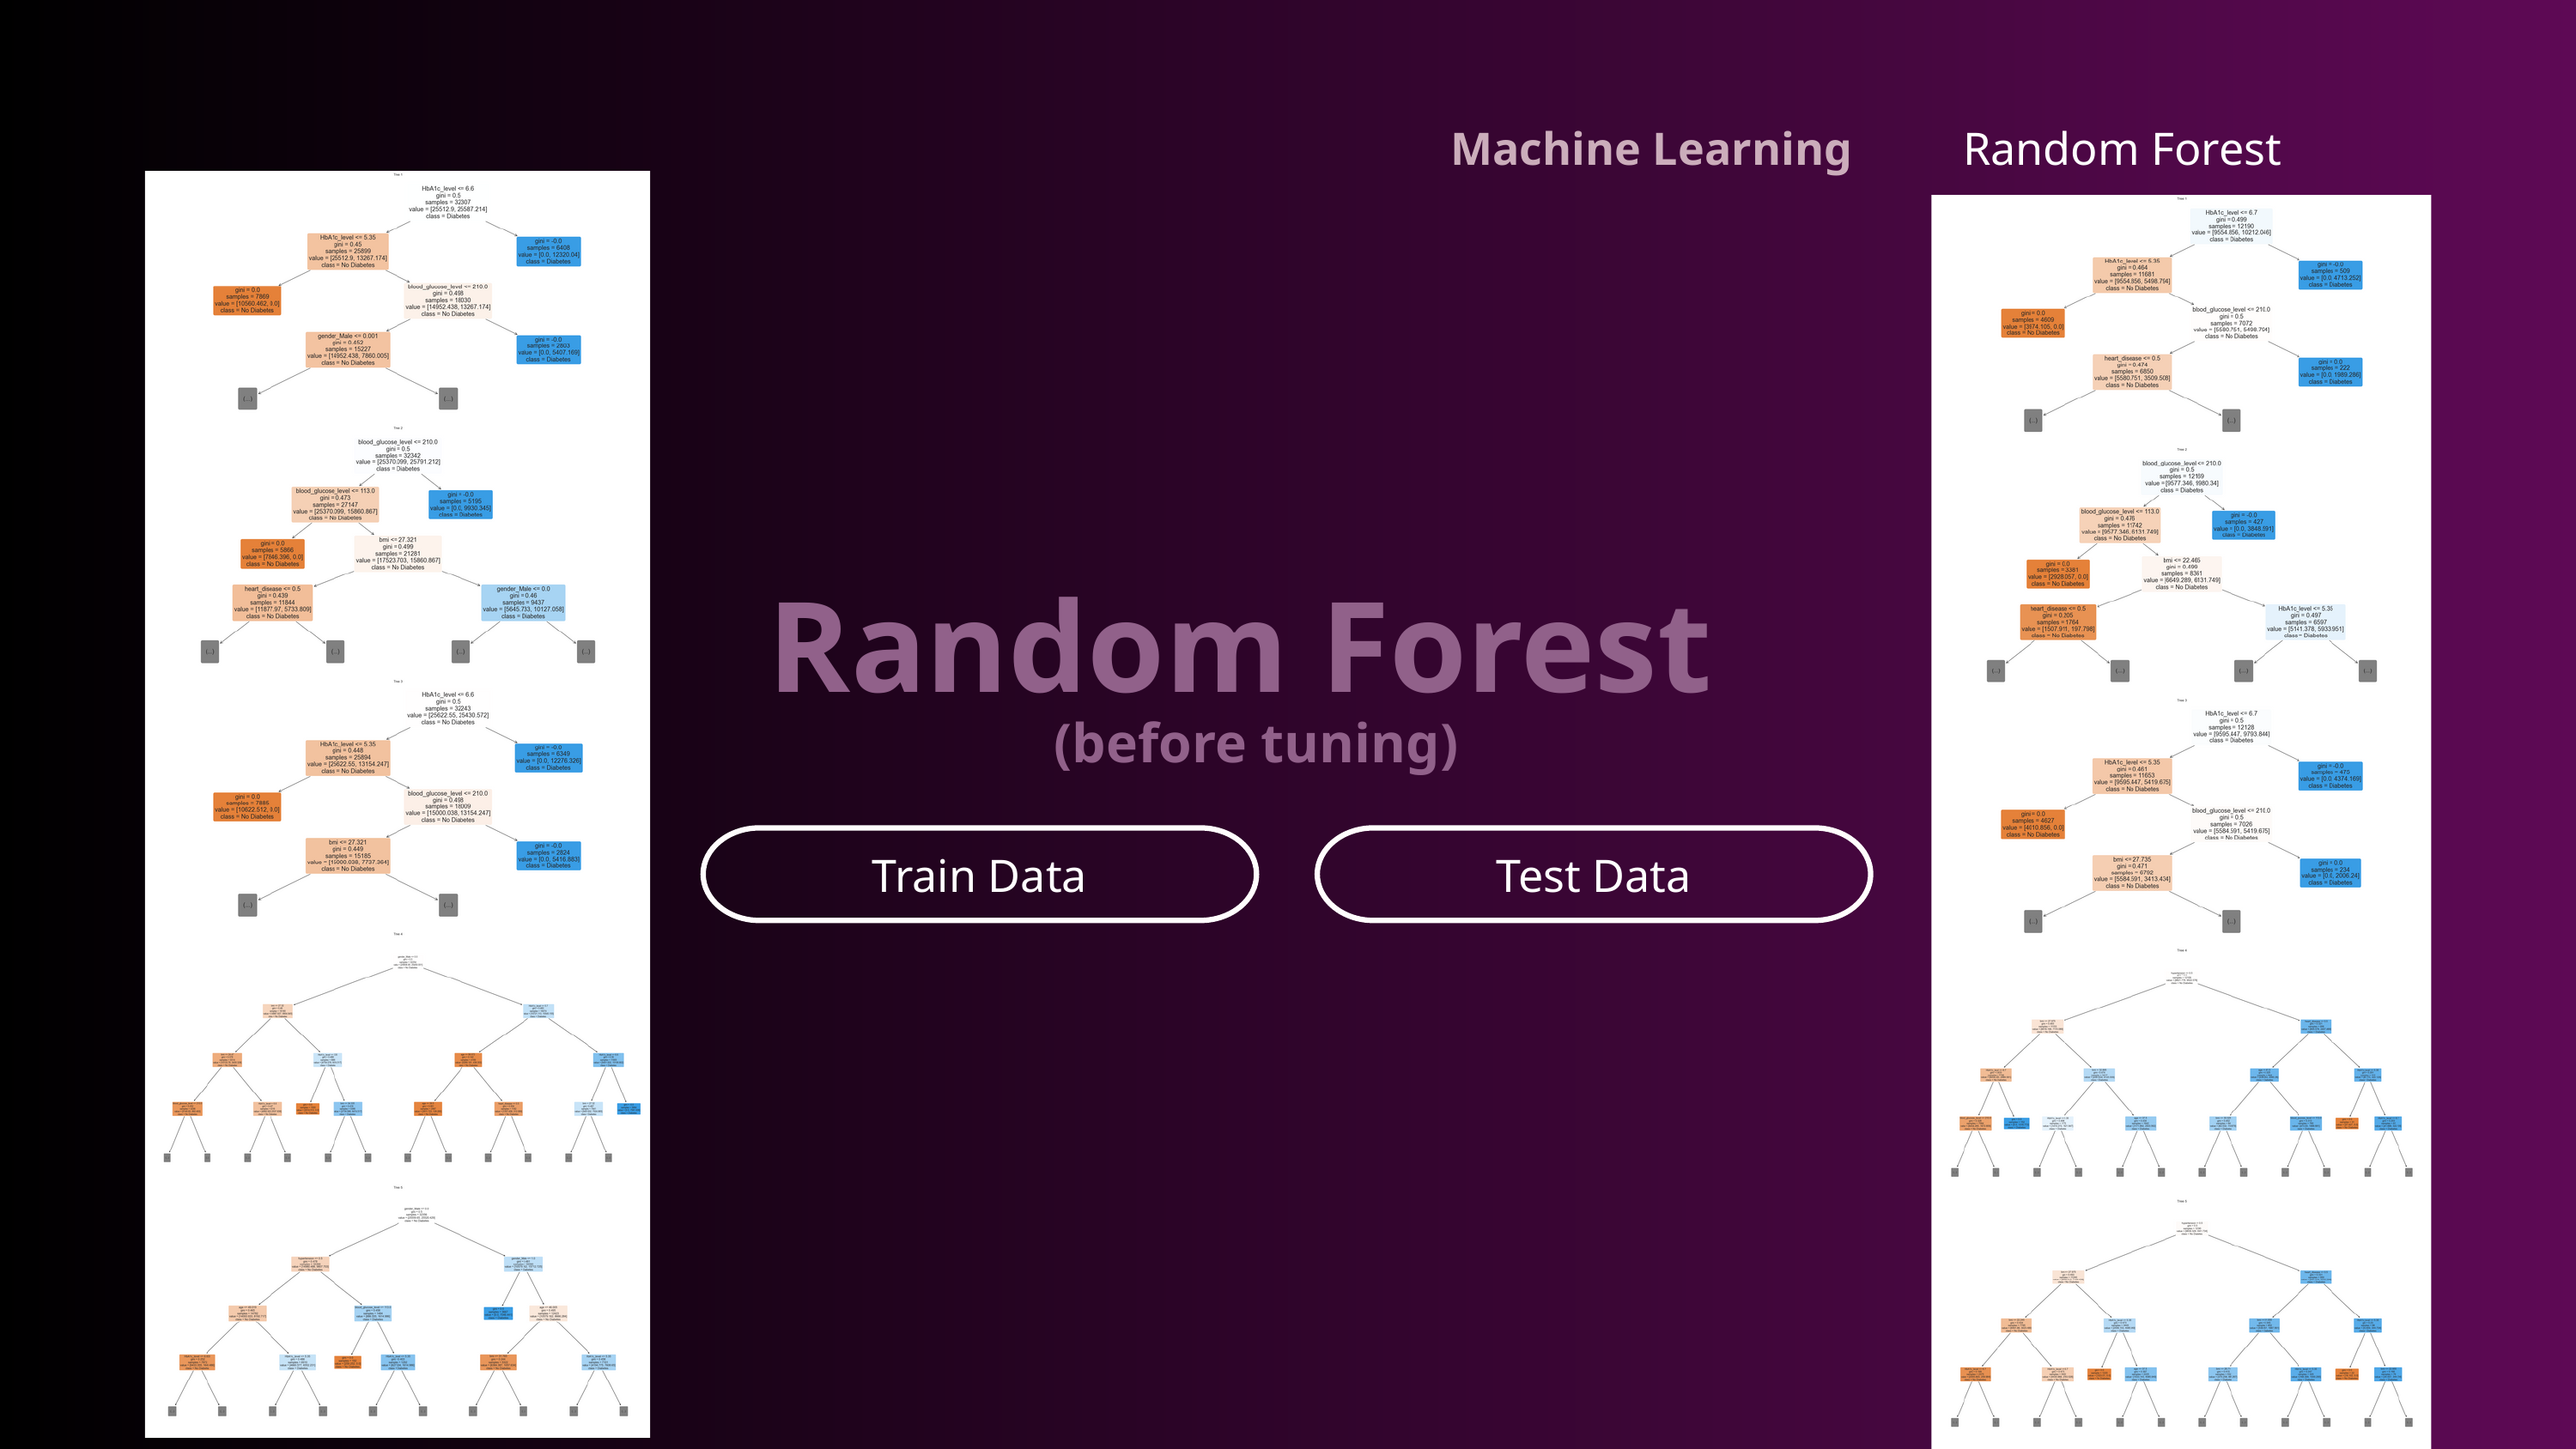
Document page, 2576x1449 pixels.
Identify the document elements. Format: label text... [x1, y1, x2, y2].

text_box Random Forest (before tuning) [544, 585, 1969, 773]
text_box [1316, 828, 1871, 921]
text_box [702, 828, 1257, 921]
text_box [1406, 118, 2432, 172]
text_box [1931, 195, 2432, 1449]
text_box [144, 171, 651, 1438]
